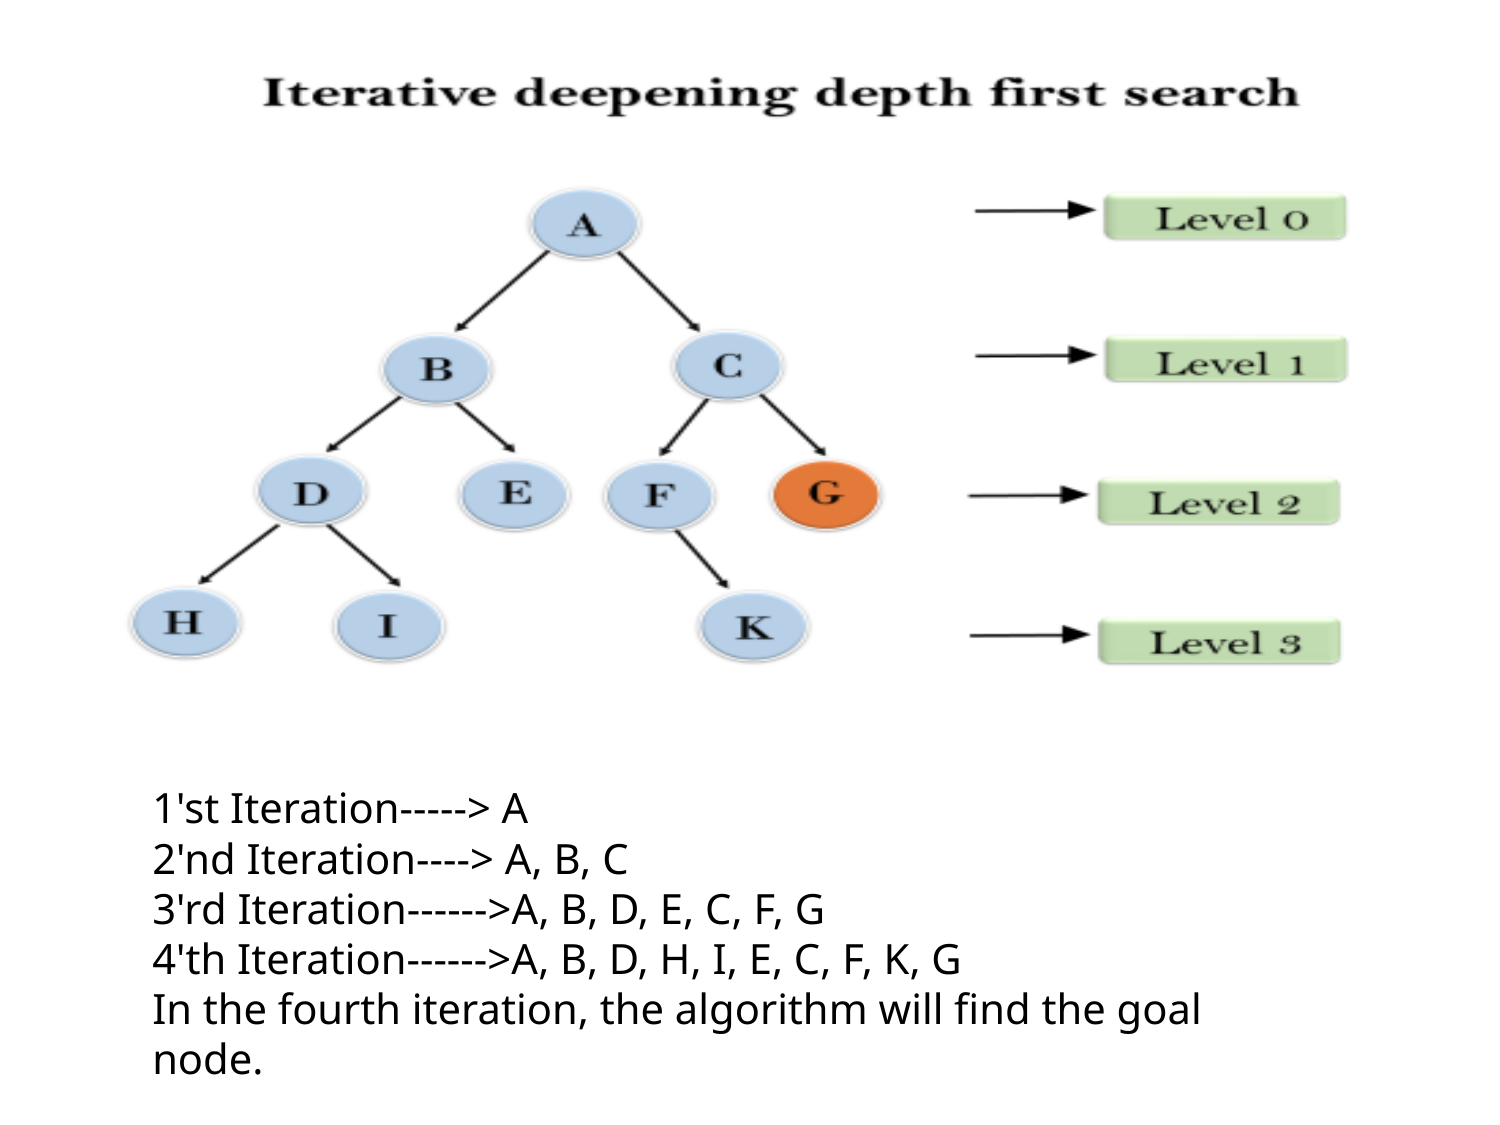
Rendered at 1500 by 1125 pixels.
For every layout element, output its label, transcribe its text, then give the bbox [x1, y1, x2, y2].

picture [112, 49, 1476, 763]
text_box 1'st Iteration-----> A 2'nd Iteration----> A, B, C 3'rd Iteration------>A, B, D, E, C, F, G 4'th Iteration------>A, B, D, H, I, E, C, F, K, G In the fourth iteration, the algorithm will find the goal node. [137, 774, 1313, 1125]
